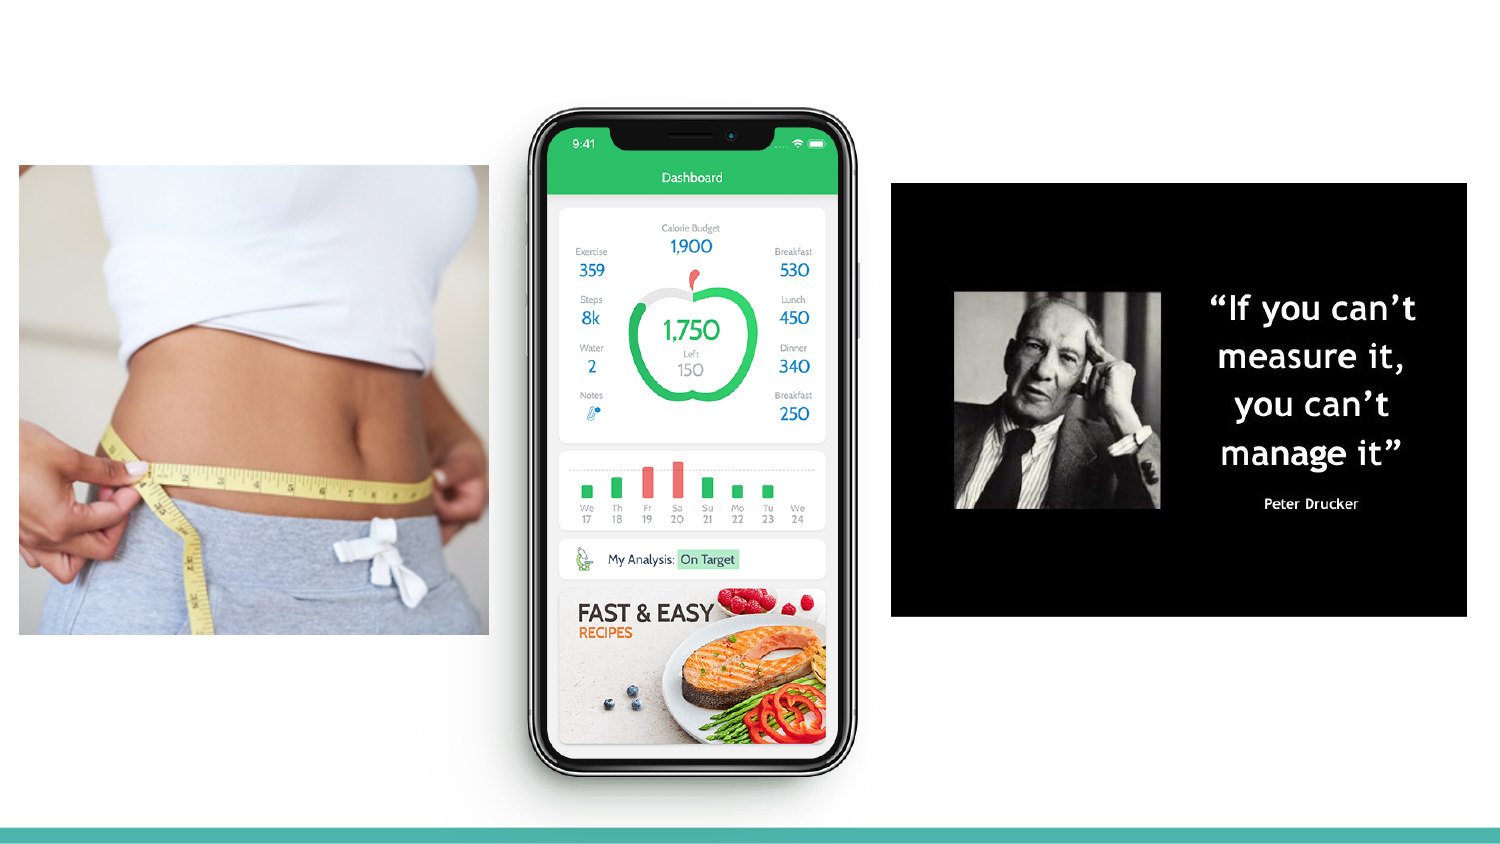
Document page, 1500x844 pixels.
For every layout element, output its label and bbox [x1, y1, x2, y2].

picture [890, 183, 1467, 617]
picture [19, 98, 875, 844]
